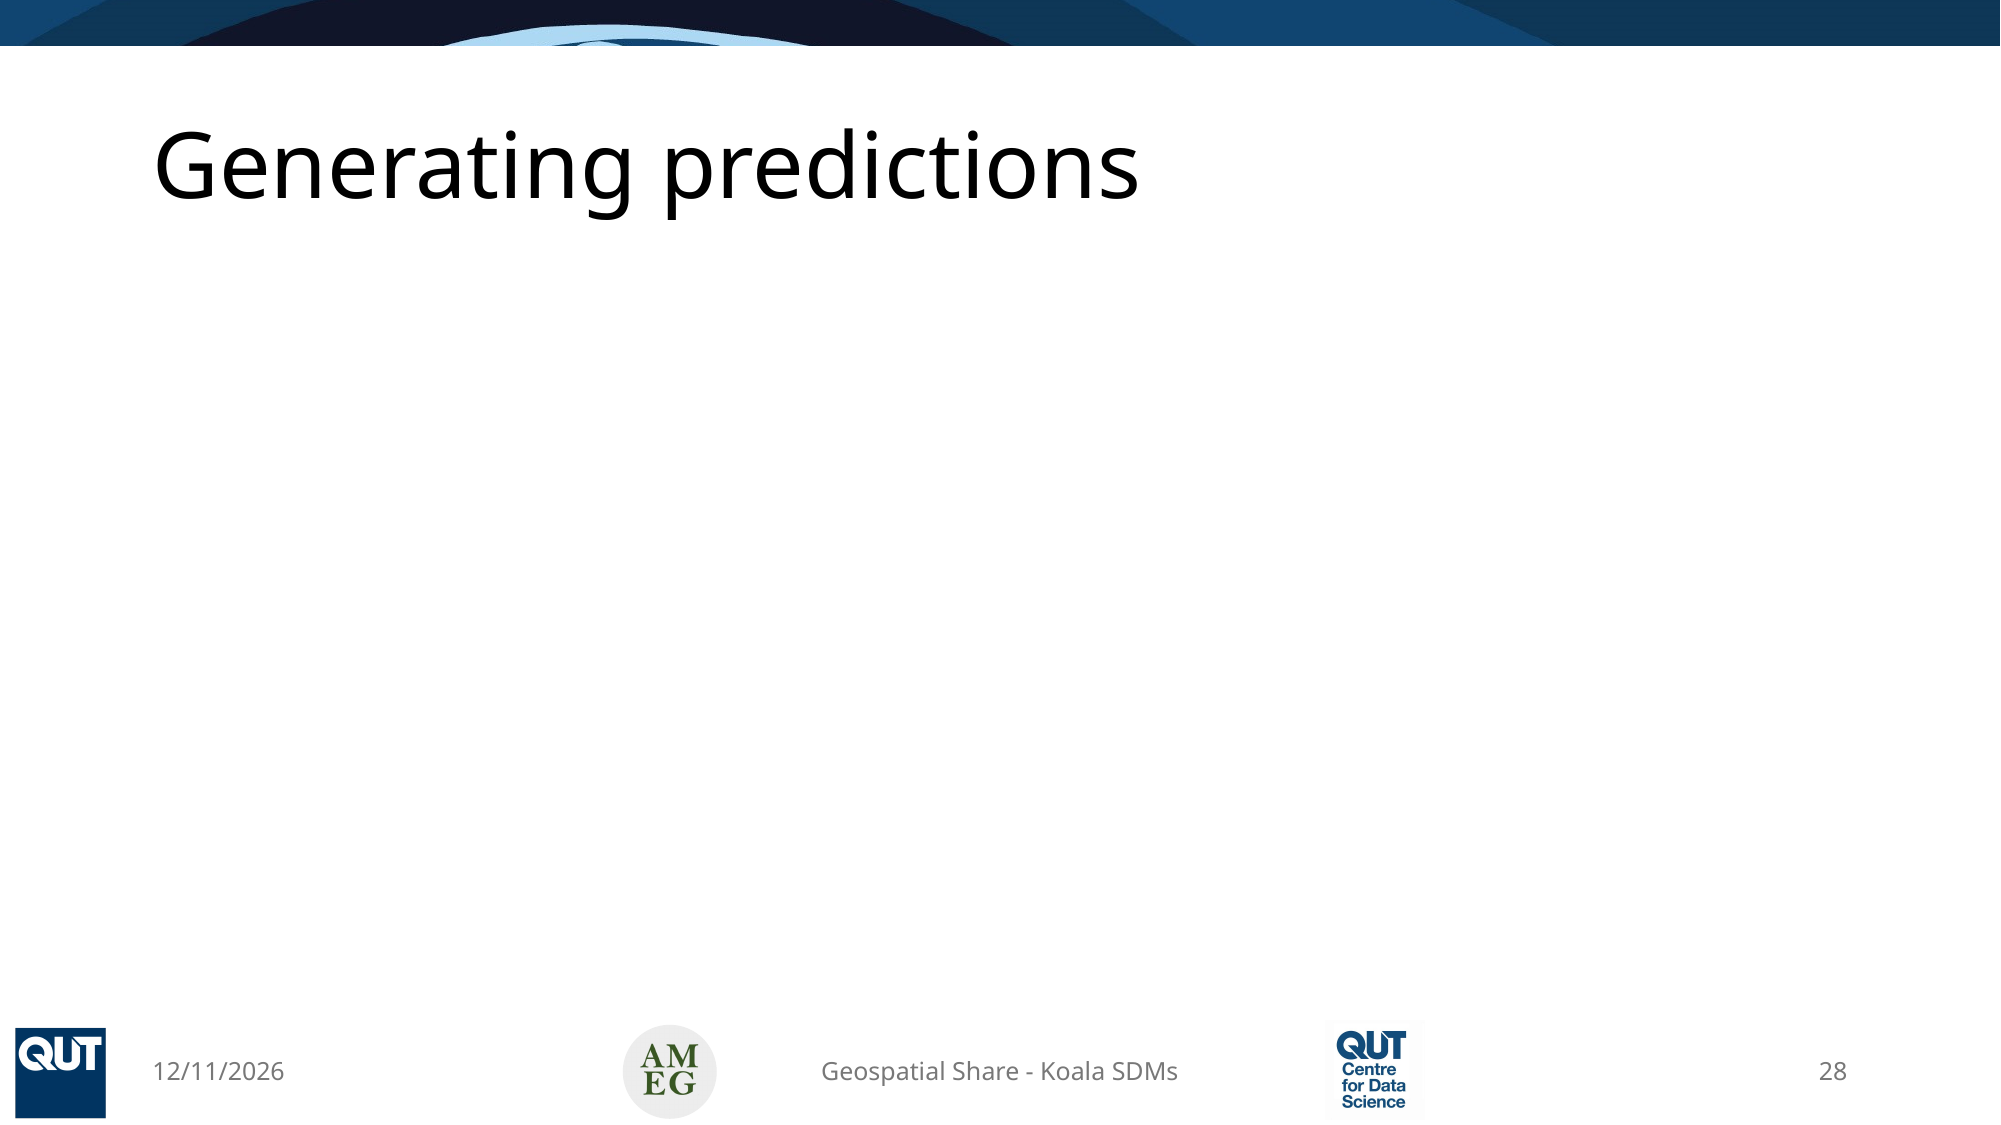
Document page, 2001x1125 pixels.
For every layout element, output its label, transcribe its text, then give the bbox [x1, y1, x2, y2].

slide_number 28 [1412, 1042, 1863, 1103]
picture [622, 1024, 707, 1119]
footer Geospatial Share - Koala SDMs [662, 1042, 1338, 1103]
picture [1325, 1020, 1425, 1120]
title Generating predictions [137, 59, 1863, 278]
picture [0, 0, 2000, 46]
picture [0, 1020, 111, 1125]
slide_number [137, 1042, 588, 1103]
